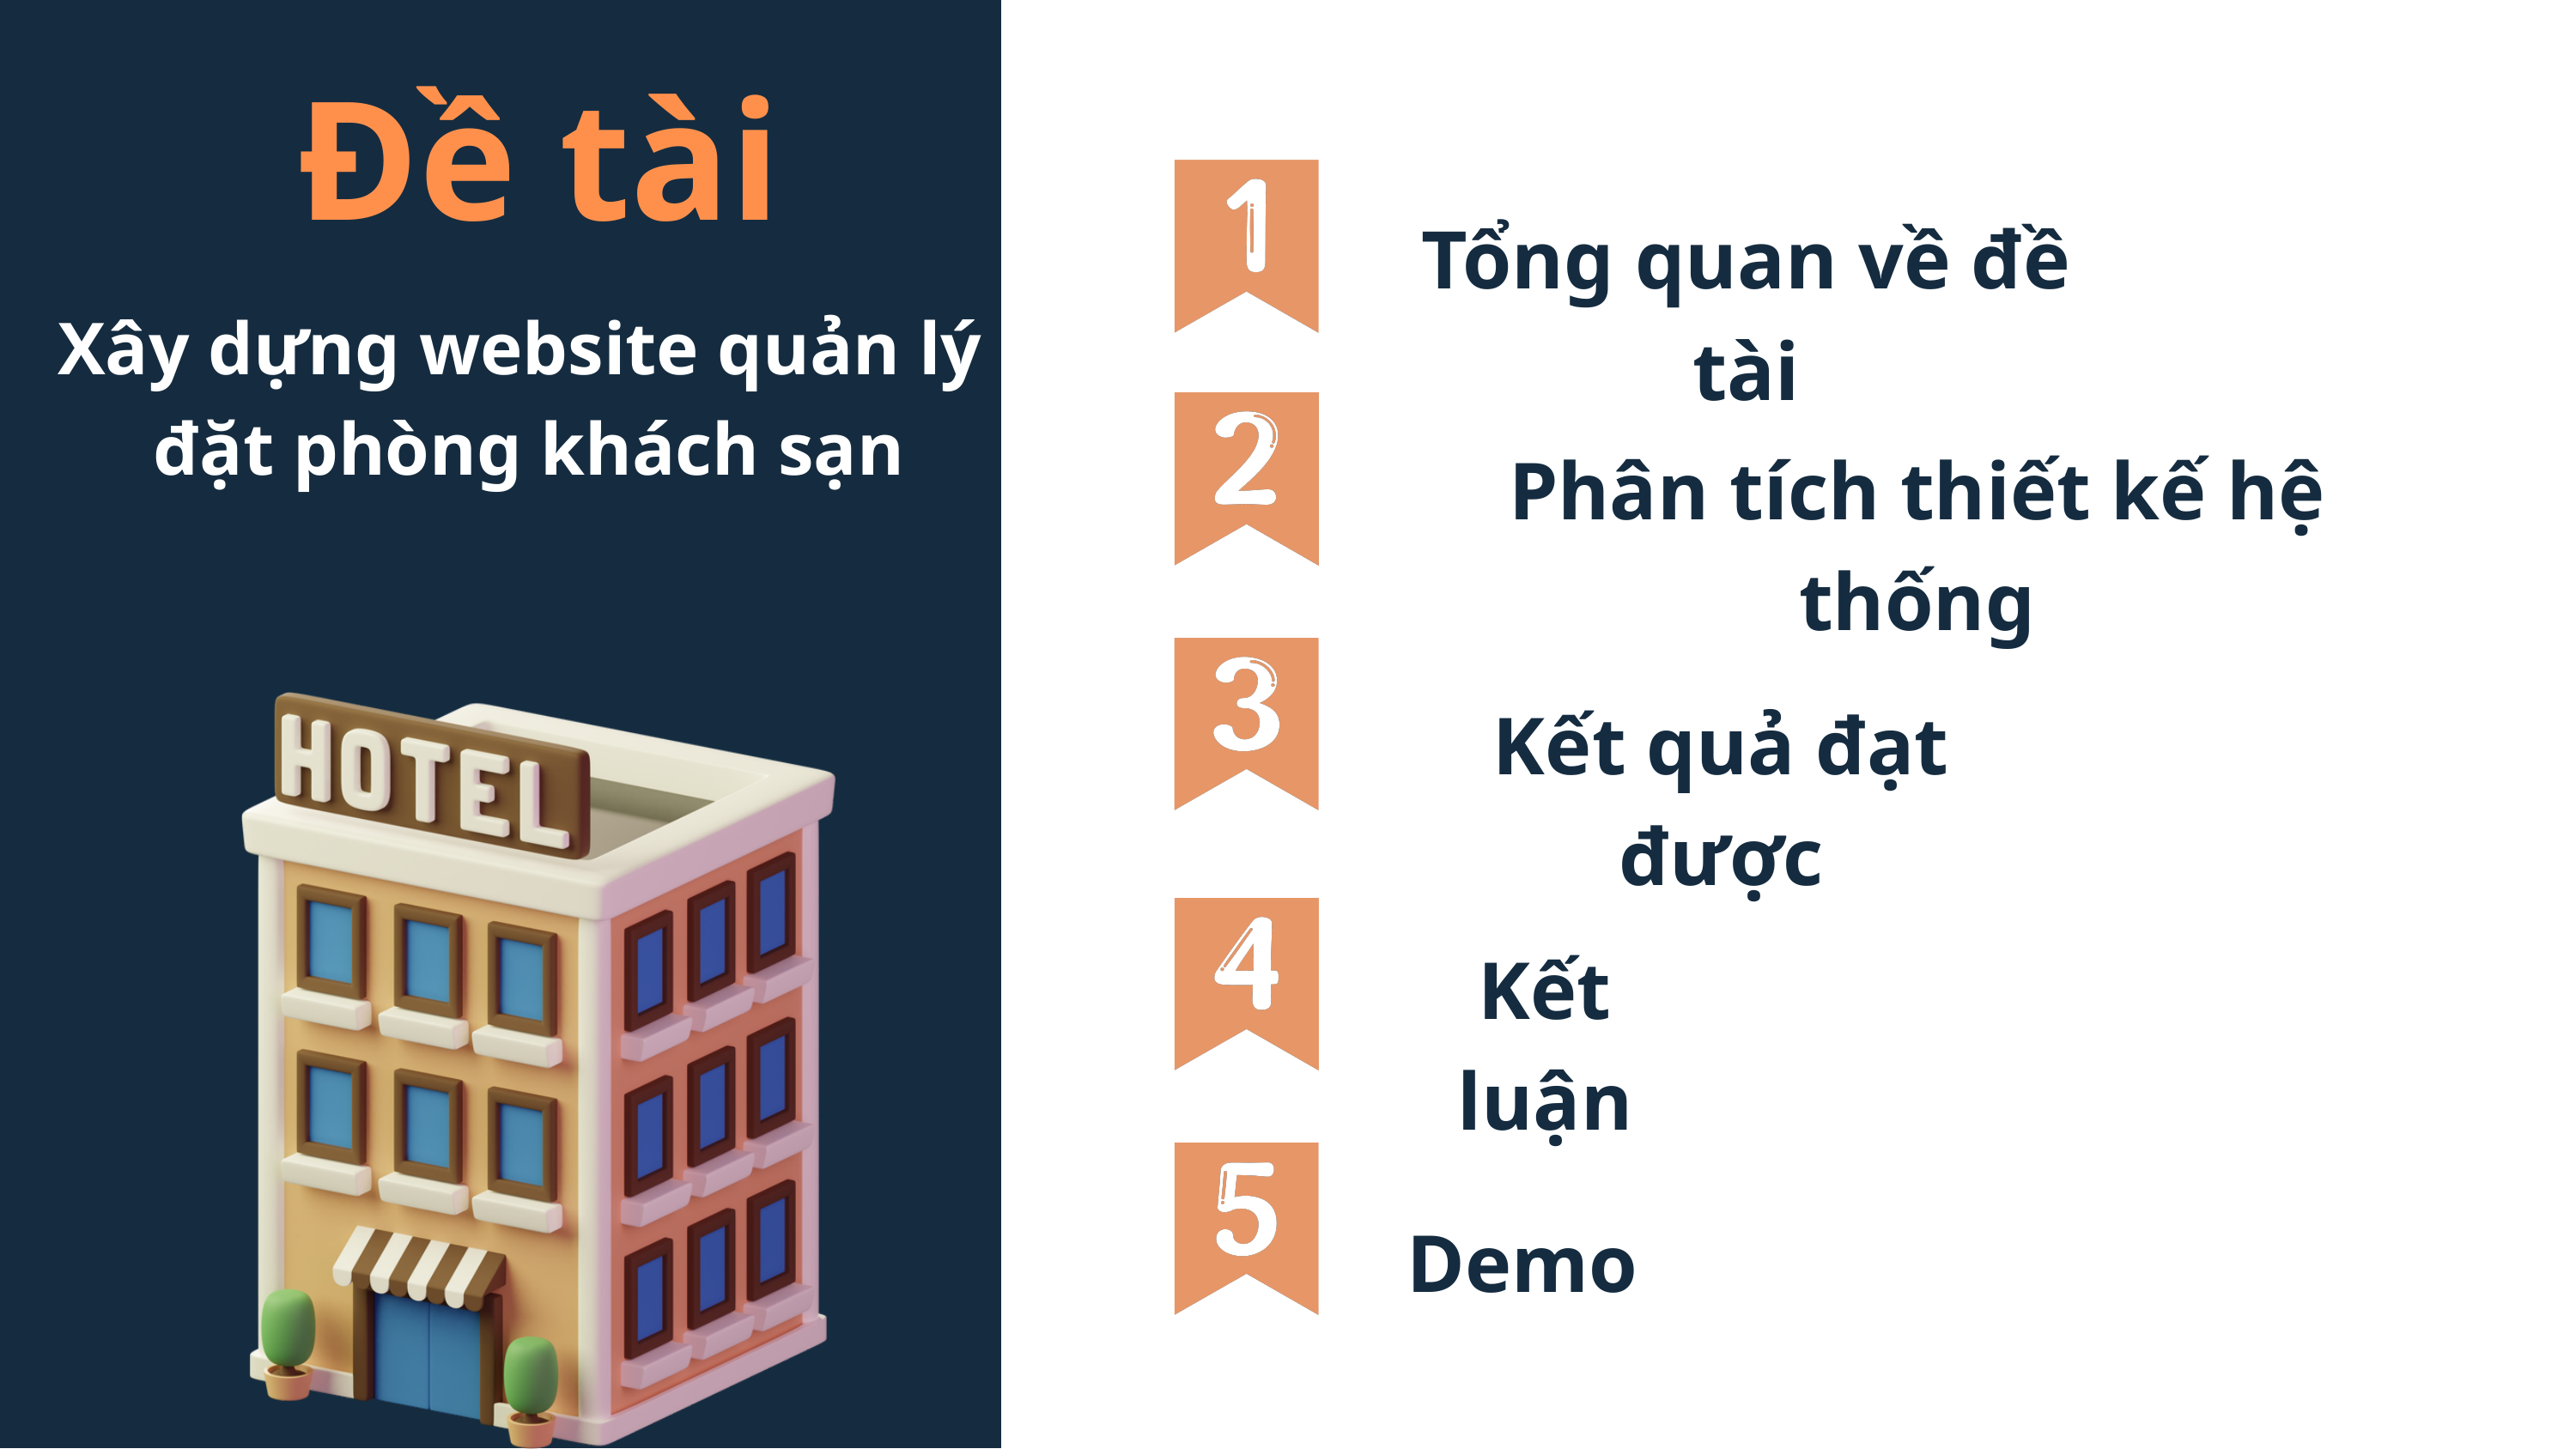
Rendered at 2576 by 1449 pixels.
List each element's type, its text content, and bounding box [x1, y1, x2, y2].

text_box [1174, 392, 1319, 566]
text_box Phân tích thiết kế hệ thống [1380, 425, 2454, 646]
text_box Kết quả đạt được [1381, 680, 2063, 901]
text_box [1174, 1143, 1319, 1315]
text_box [0, 0, 1001, 1449]
text_box [1174, 898, 1319, 1071]
text_box Demo [1381, 1197, 1664, 1308]
text_box [1174, 160, 1319, 333]
text_box Tổng quan về đề tài [1380, 193, 2112, 416]
text_box [1174, 638, 1319, 811]
text_box Kết luận [1381, 925, 1710, 1146]
